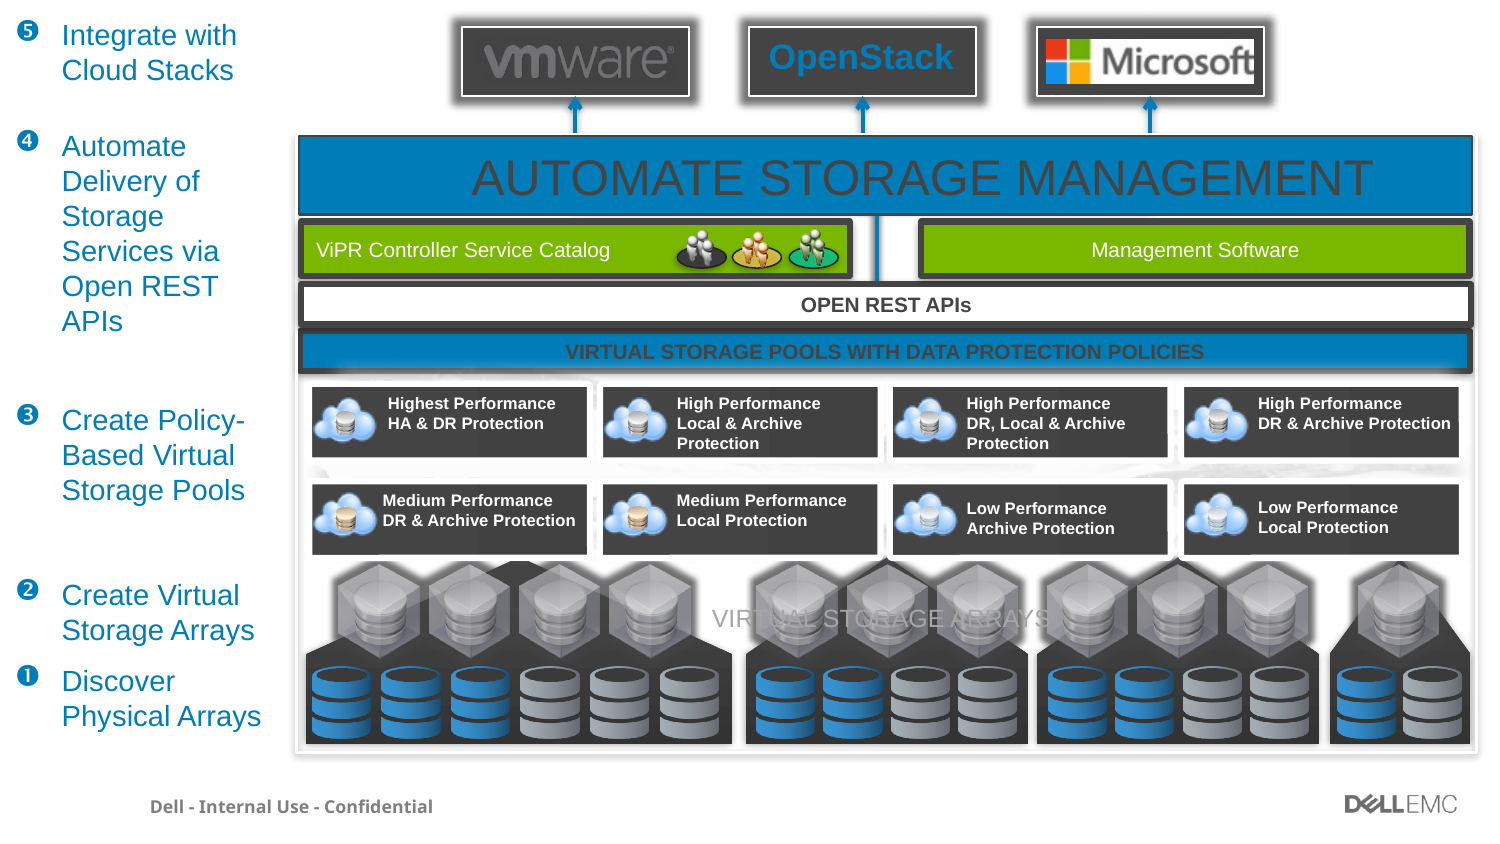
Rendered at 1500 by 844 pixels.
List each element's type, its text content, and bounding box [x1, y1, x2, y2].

picture [1115, 666, 1175, 739]
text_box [788, 227, 839, 269]
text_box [296, 134, 1477, 753]
picture [823, 666, 883, 739]
picture [381, 666, 441, 739]
picture [1337, 666, 1396, 739]
picture [451, 666, 510, 739]
picture [756, 666, 815, 739]
picture [1345, 793, 1457, 814]
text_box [621, 480, 890, 559]
picture [890, 666, 950, 739]
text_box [890, 480, 1179, 559]
picture [335, 506, 356, 532]
text_box Integrate with Cloud Stacks [0, 9, 336, 94]
picture [335, 409, 355, 435]
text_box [1180, 480, 1471, 559]
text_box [308, 383, 598, 462]
picture [627, 410, 648, 436]
text_box Discover Physical Arrays [0, 654, 290, 740]
picture [312, 666, 371, 739]
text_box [309, 480, 620, 559]
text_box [732, 231, 782, 269]
picture [1047, 666, 1107, 739]
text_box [890, 383, 1179, 462]
text_box Automate Delivery of Storage Services via Open REST APIs [0, 120, 298, 345]
picture [1403, 666, 1462, 739]
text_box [676, 229, 727, 269]
picture [590, 666, 649, 739]
text_box Create Policy-Based Virtual Storage Pools [0, 394, 290, 514]
picture [1207, 505, 1228, 531]
picture [958, 666, 1018, 739]
picture [520, 666, 580, 739]
picture [1182, 666, 1242, 739]
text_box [599, 383, 890, 462]
picture [1250, 666, 1309, 739]
picture [627, 505, 648, 530]
text_box Create Virtual Storage Arrays [0, 568, 290, 654]
picture [1207, 408, 1228, 433]
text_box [1180, 383, 1471, 462]
picture [919, 409, 940, 435]
picture [919, 505, 940, 530]
picture [659, 666, 719, 739]
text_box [461, 26, 1265, 132]
